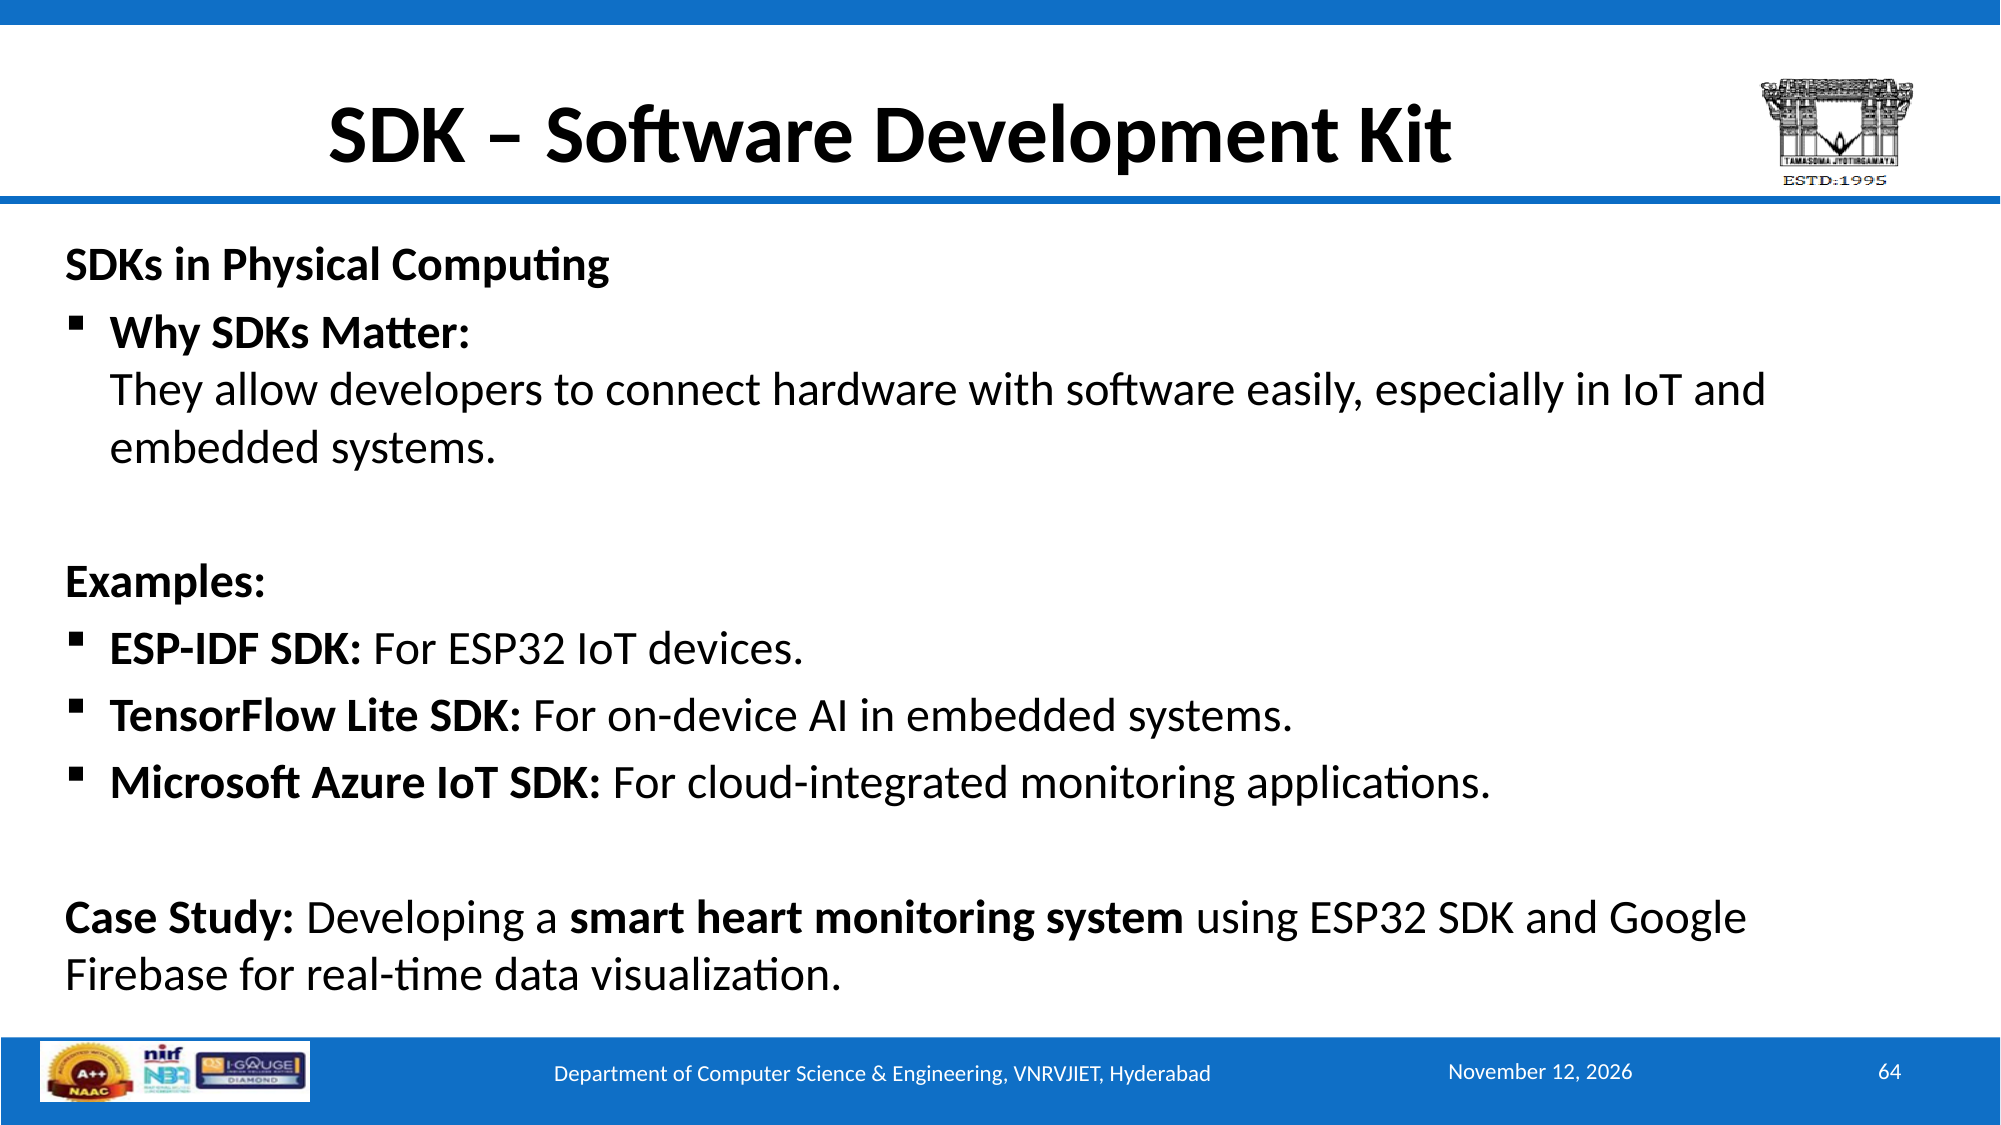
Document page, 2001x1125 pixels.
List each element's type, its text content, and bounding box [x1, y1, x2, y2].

slide_number 64 [1749, 1040, 1917, 1100]
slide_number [1433, 1040, 1734, 1100]
title SDK – Software Development Kit [33, 57, 1750, 200]
picture [40, 1041, 310, 1102]
list SDKs in Physical Computing Why SDKs Matter: They allow developers to connect hardware with software easily, especially in IoT and embedded systems. Examples: ESP-IDF SDK: For ESP32 IoT devices. TensorFlow Lite SDK: For on-device AI in embedded systems. Microsoft Azure IoT SDK: For cloud-integrated monitoring applications. Case Study: Developing a smart heart monitoring system using ESP32 SDK and Google Firebase for real-time data visualization. [50, 225, 1938, 1013]
footer Department of Computer Science & Engineering, VNRVJIET, Hyderabad [333, 1041, 1434, 1102]
picture [1750, 70, 1934, 194]
